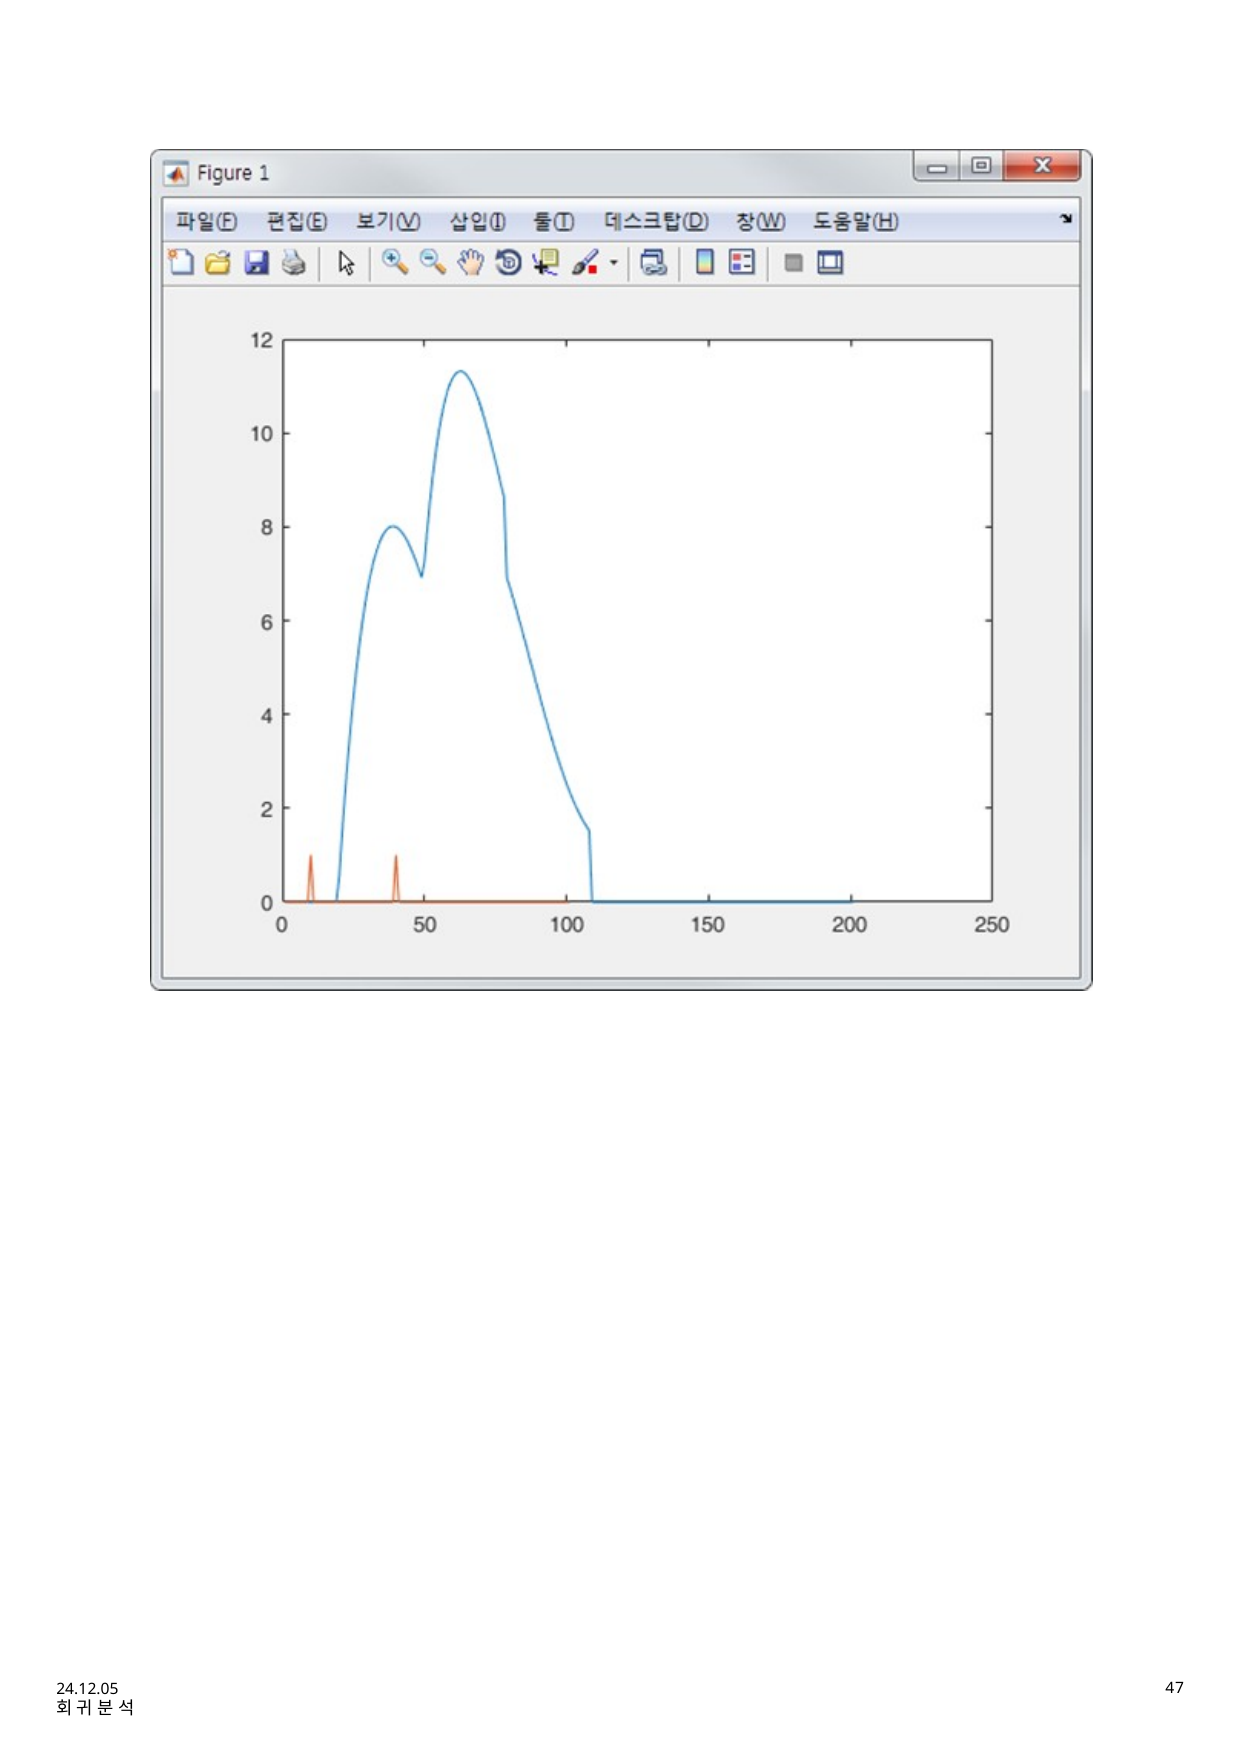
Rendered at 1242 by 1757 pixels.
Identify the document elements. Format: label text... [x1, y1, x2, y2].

slide_number 47 [1159, 1676, 1194, 1757]
footer 24.12.05 회귀분석 [54, 1676, 182, 1757]
picture [149, 149, 1093, 991]
